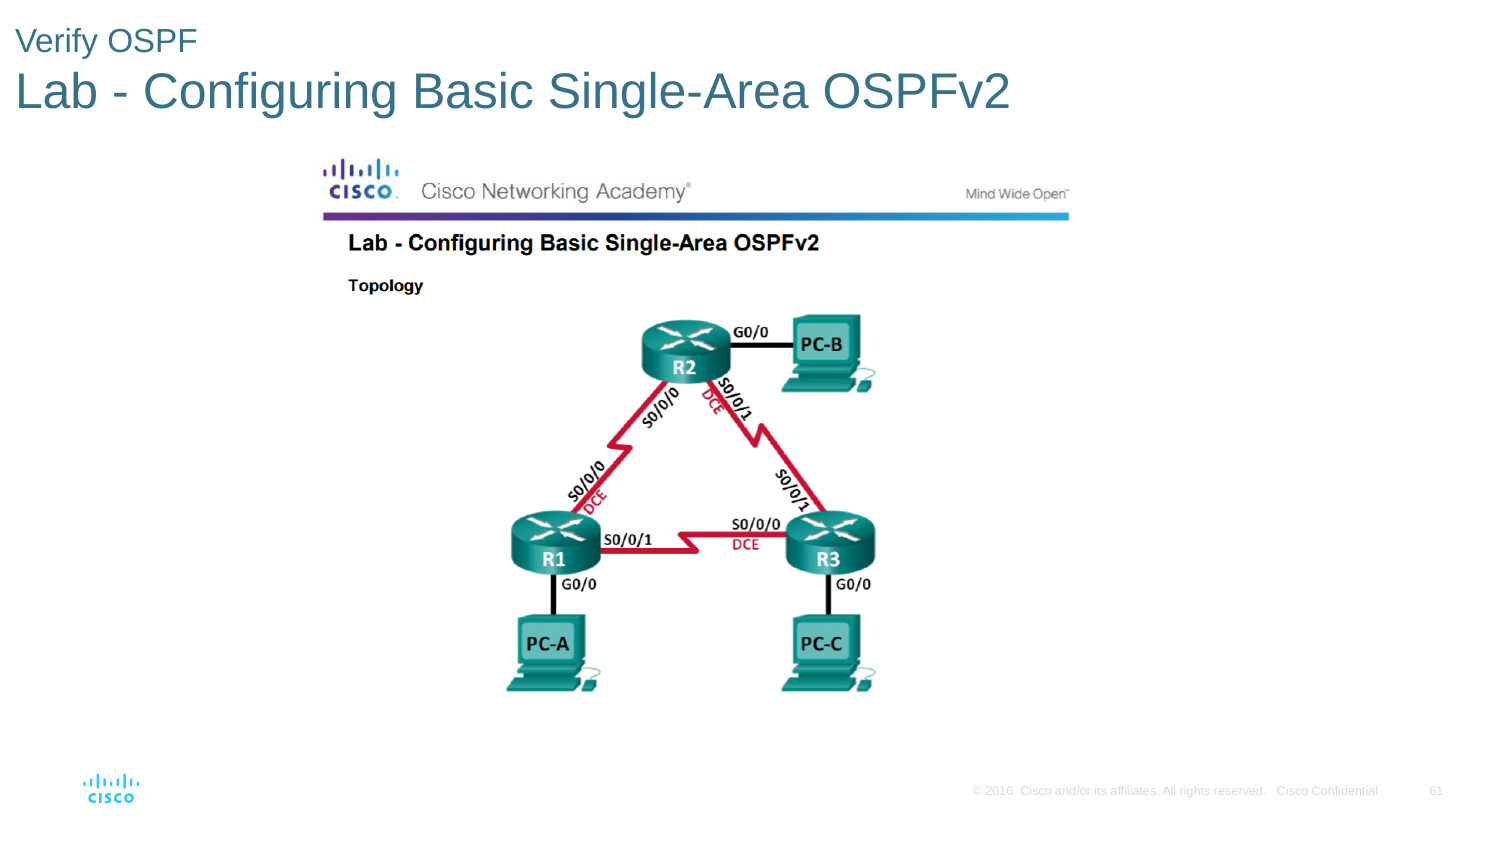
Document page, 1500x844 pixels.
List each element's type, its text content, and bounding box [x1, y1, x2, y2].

picture [303, 137, 1081, 711]
title Verify OSPF Lab - Configuring Basic Single-Area OSPFv2 [0, 6, 1500, 131]
